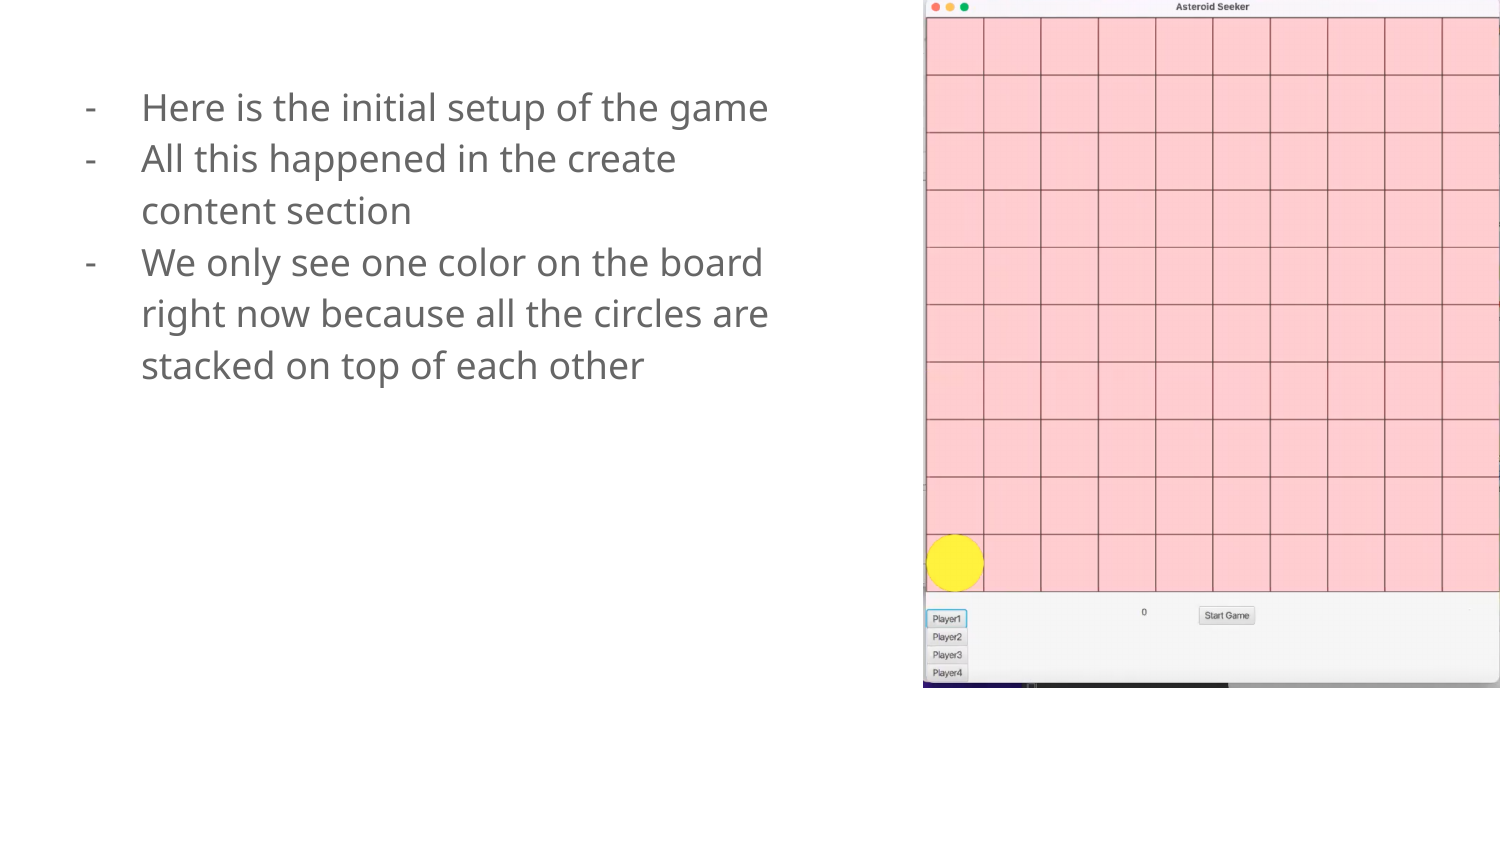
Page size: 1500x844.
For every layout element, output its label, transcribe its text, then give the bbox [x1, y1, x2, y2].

picture [922, 0, 1500, 688]
list Here is the initial setup of the game All this happened in the create content section We only see one color on the board right now because all the circles are stacked on top of each other [51, 61, 828, 750]
